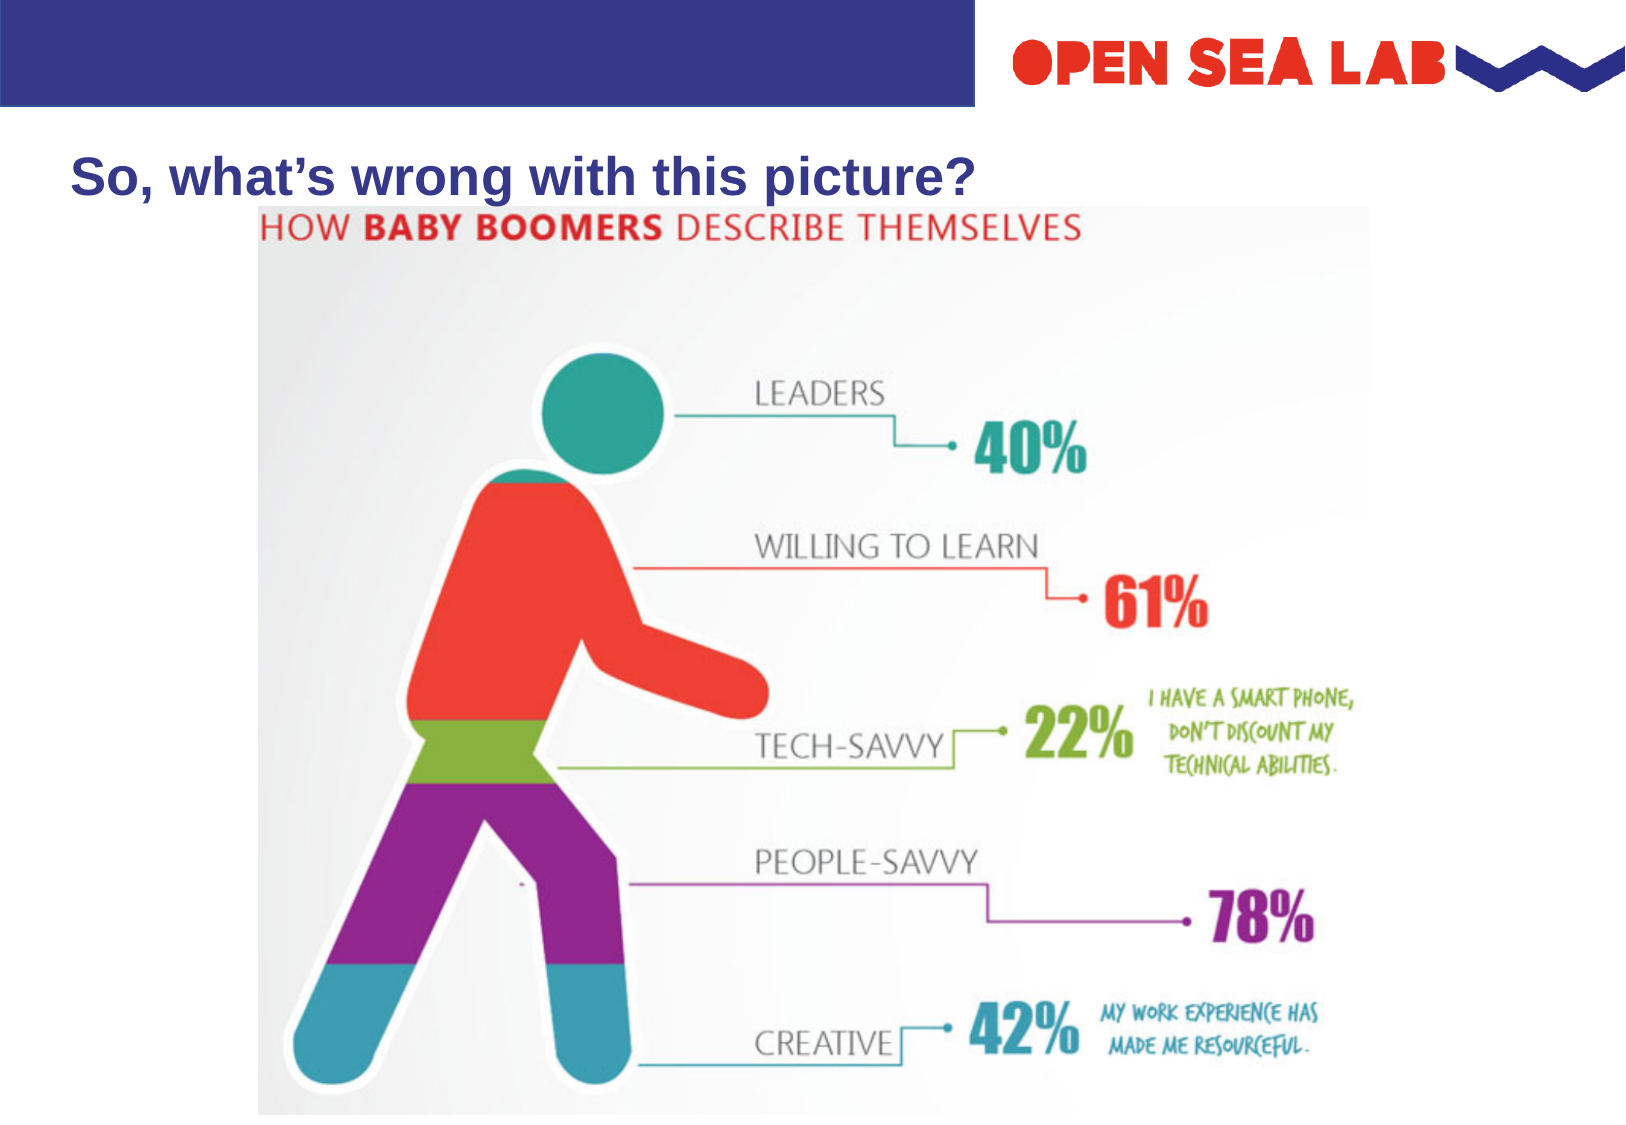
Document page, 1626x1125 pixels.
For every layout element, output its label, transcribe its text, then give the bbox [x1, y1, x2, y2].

picture [1012, 37, 1625, 92]
text_box [0, 0, 975, 107]
picture [256, 204, 1369, 1119]
text_box So, what’s wrong with this picture? [55, 134, 1527, 232]
